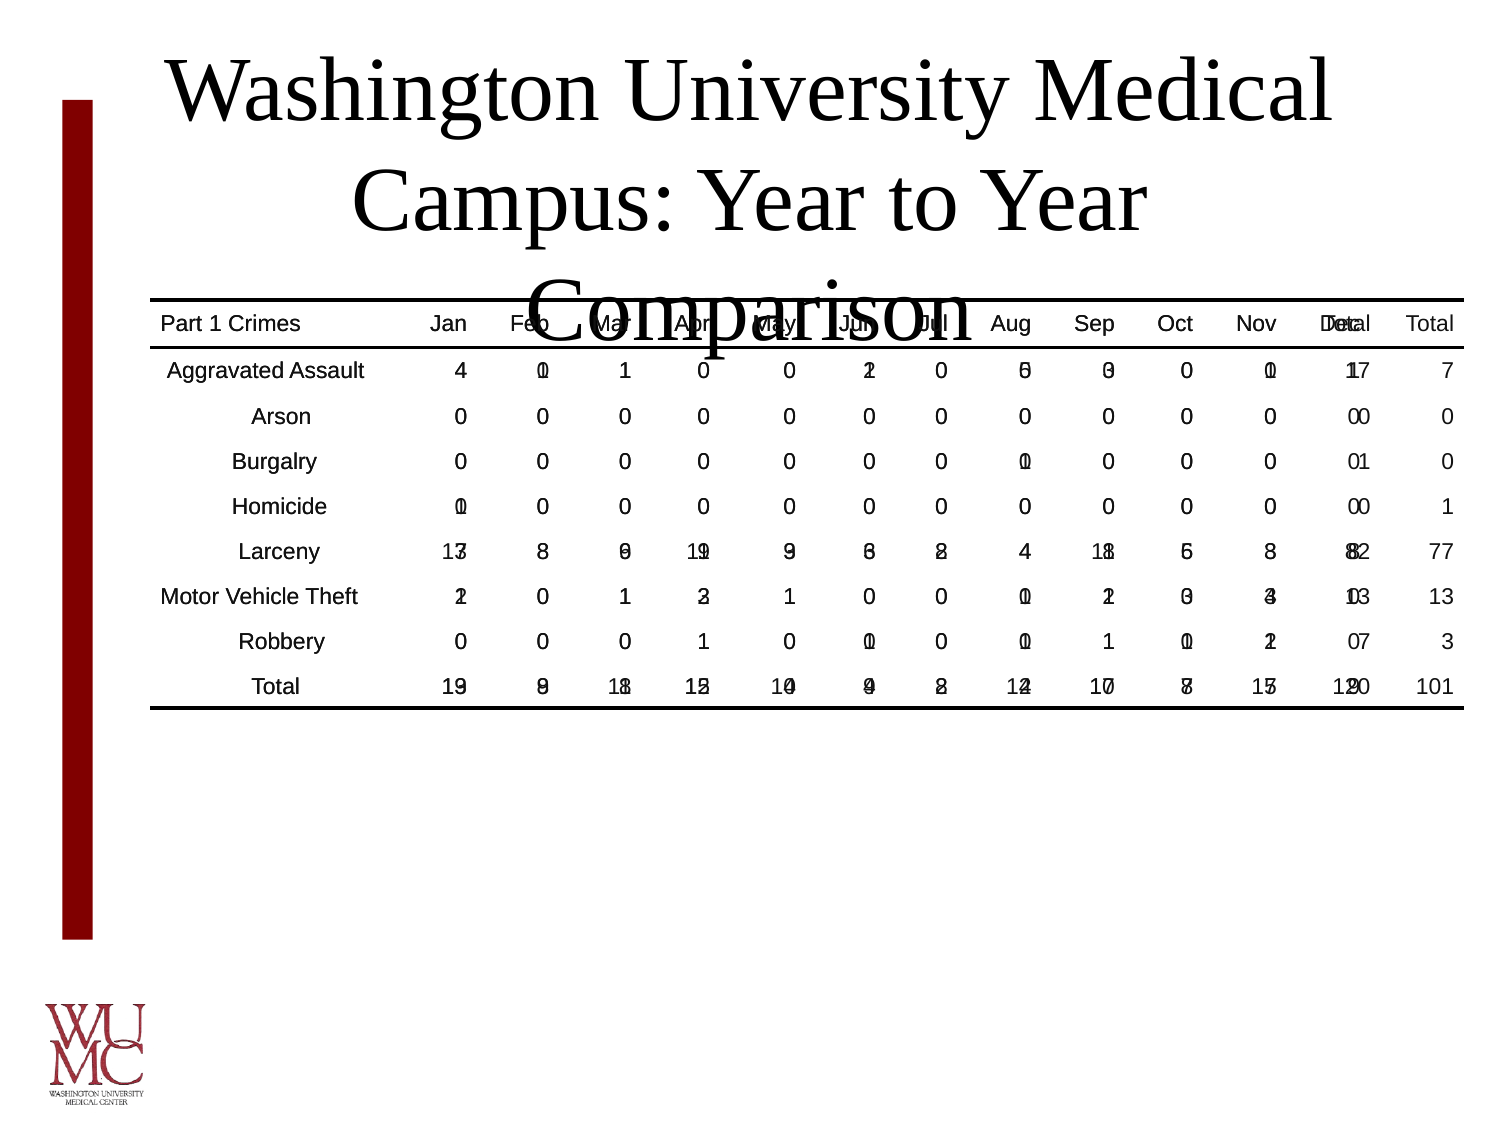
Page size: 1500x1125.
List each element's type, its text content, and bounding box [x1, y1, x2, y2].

table_cell 0 [1381, 438, 1464, 485]
table_cell Aggravated Assault [150, 349, 398, 395]
table_cell 5 [958, 349, 1042, 395]
table_cell 0 [1125, 395, 1204, 438]
table_cell 0 [1381, 395, 1464, 438]
table_cell 0 [398, 438, 478, 485]
table_header Apr [642, 302, 720, 346]
table_cell 1 [478, 349, 560, 395]
table_cell 0 [720, 618, 807, 665]
table_cell Total [150, 665, 398, 706]
table_cell 0 [720, 485, 807, 528]
table_cell 0 [398, 395, 478, 438]
table_cell 9 [720, 528, 807, 575]
table_cell 0 [478, 395, 560, 438]
table_cell 0 [642, 485, 720, 528]
table_cell 9 [642, 528, 720, 575]
table_cell 6 [1125, 528, 1204, 575]
table_cell 0 [1125, 438, 1204, 485]
table_cell 2 [807, 349, 886, 395]
table_cell Arson [150, 395, 398, 438]
table_cell 0 [720, 395, 807, 438]
table_cell 1 [1287, 438, 1381, 485]
table_cell 11 [1042, 528, 1125, 575]
table_cell 0 [1042, 438, 1125, 485]
table_cell 13 [1381, 575, 1464, 618]
table_cell 4 [1204, 575, 1287, 618]
table_cell 1 [1125, 618, 1204, 665]
table_cell 8 [1204, 528, 1287, 575]
table_cell 2 [1204, 618, 1287, 665]
table_header Feb [478, 302, 560, 346]
table_cell 0 [720, 438, 807, 485]
table_cell 4 [398, 349, 478, 395]
table_header Sep [1042, 302, 1125, 346]
table_header Jan [398, 302, 478, 346]
table_cell 0 [398, 618, 478, 665]
table_cell Burgalry [150, 438, 398, 485]
table_cell 2 [398, 575, 478, 618]
table_cell 7 [1287, 618, 1381, 665]
table_cell 0 [807, 395, 886, 438]
table_header Jul [886, 302, 958, 346]
table_cell 8 [886, 528, 958, 575]
table_cell 0 [1042, 395, 1125, 438]
table_header Total [1381, 302, 1464, 346]
table_cell Homicide [150, 485, 398, 528]
table_cell 0 [1204, 395, 1287, 438]
table_cell 0 [1204, 438, 1287, 485]
table_cell 101 [1381, 665, 1464, 706]
table_cell 2 [1042, 575, 1125, 618]
table_cell 3 [1042, 349, 1125, 395]
table_cell 0 [886, 618, 958, 665]
table_cell 0 [560, 438, 642, 485]
table_cell 8 [560, 665, 642, 706]
table_cell 0 [886, 575, 958, 618]
table_cell 0 [642, 438, 720, 485]
table_cell 0 [478, 618, 560, 665]
table_cell 0 [807, 485, 886, 528]
table_cell 0 [720, 349, 807, 395]
table_cell 17 [1287, 349, 1381, 395]
table_cell 7 [1125, 665, 1204, 706]
table_cell 0 [807, 438, 886, 485]
table_cell 9 [478, 665, 560, 706]
table_cell 0 [478, 438, 560, 485]
table_cell 1 [1204, 349, 1287, 395]
table_cell 3 [1381, 618, 1464, 665]
title Washington University Medical Campus: Year to Year Comparison [112, 99, 1388, 288]
table_cell 0 [1125, 575, 1204, 618]
table_cell 0 [1287, 485, 1381, 528]
table_cell 0 [398, 485, 478, 528]
table_cell 1 [1381, 485, 1464, 528]
table_cell 82 [1287, 528, 1381, 575]
table_cell 0 [886, 485, 958, 528]
table_cell Motor Vehicle Theft [150, 575, 398, 618]
table_cell 0 [642, 395, 720, 438]
table_cell 13 [1287, 575, 1381, 618]
table_cell 1 [958, 618, 1042, 665]
table_cell 8 [886, 665, 958, 706]
table_cell 0 [1125, 349, 1204, 395]
table_cell 1 [720, 575, 807, 618]
table_cell 0 [560, 618, 642, 665]
table_cell 0 [642, 349, 720, 395]
table_cell 0 [1204, 485, 1287, 528]
table_cell 0 [1125, 485, 1204, 528]
table_header May [720, 302, 807, 346]
table_cell 0 [478, 485, 560, 528]
table_cell 0 [807, 575, 886, 618]
table_cell 2 [642, 575, 720, 618]
table_cell 9 [807, 665, 886, 706]
table_header Aug [958, 302, 1042, 346]
table_cell 0 [958, 395, 1042, 438]
table_cell 1 [642, 618, 720, 665]
table_cell 10 [720, 665, 807, 706]
table_cell Larceny [150, 528, 398, 575]
table_header Jun [807, 302, 886, 346]
table_cell Robbery [150, 618, 398, 665]
table_cell 7 [1381, 349, 1464, 395]
table_cell 0 [560, 485, 642, 528]
table_cell 77 [1381, 528, 1464, 575]
table_cell 120 [1287, 665, 1381, 706]
table_header Mar [560, 302, 642, 346]
table_cell 13 [398, 665, 478, 706]
table_cell 0 [560, 395, 642, 438]
table_cell 0 [958, 485, 1042, 528]
table_cell 6 [560, 528, 642, 575]
table_cell 0 [886, 395, 958, 438]
picture [41, 996, 156, 1113]
table_cell 17 [1042, 665, 1125, 706]
table_cell 4 [958, 528, 1042, 575]
table_cell 6 [807, 528, 886, 575]
table_cell 12 [958, 665, 1042, 706]
table_cell 0 [886, 349, 958, 395]
table_header Nov [1204, 302, 1287, 346]
table_cell 1 [560, 575, 642, 618]
table_cell 1 [560, 349, 642, 395]
table_cell 0 [1042, 485, 1125, 528]
table_cell 8 [478, 528, 560, 575]
table_cell 1 [1042, 618, 1125, 665]
table_cell 1 [958, 438, 1042, 485]
table_cell 12 [642, 665, 720, 706]
table_cell 0 [886, 438, 958, 485]
table_cell 15 [1204, 665, 1287, 706]
table_header Oct [1125, 302, 1204, 346]
table_cell 7 [398, 528, 478, 575]
table_cell 0 [478, 575, 560, 618]
table_header Part 1 Crimes [150, 302, 398, 346]
table_cell 1 [807, 618, 886, 665]
table_header Total [1287, 302, 1381, 346]
table_cell 0 [1287, 395, 1381, 438]
table_cell 1 [958, 575, 1042, 618]
